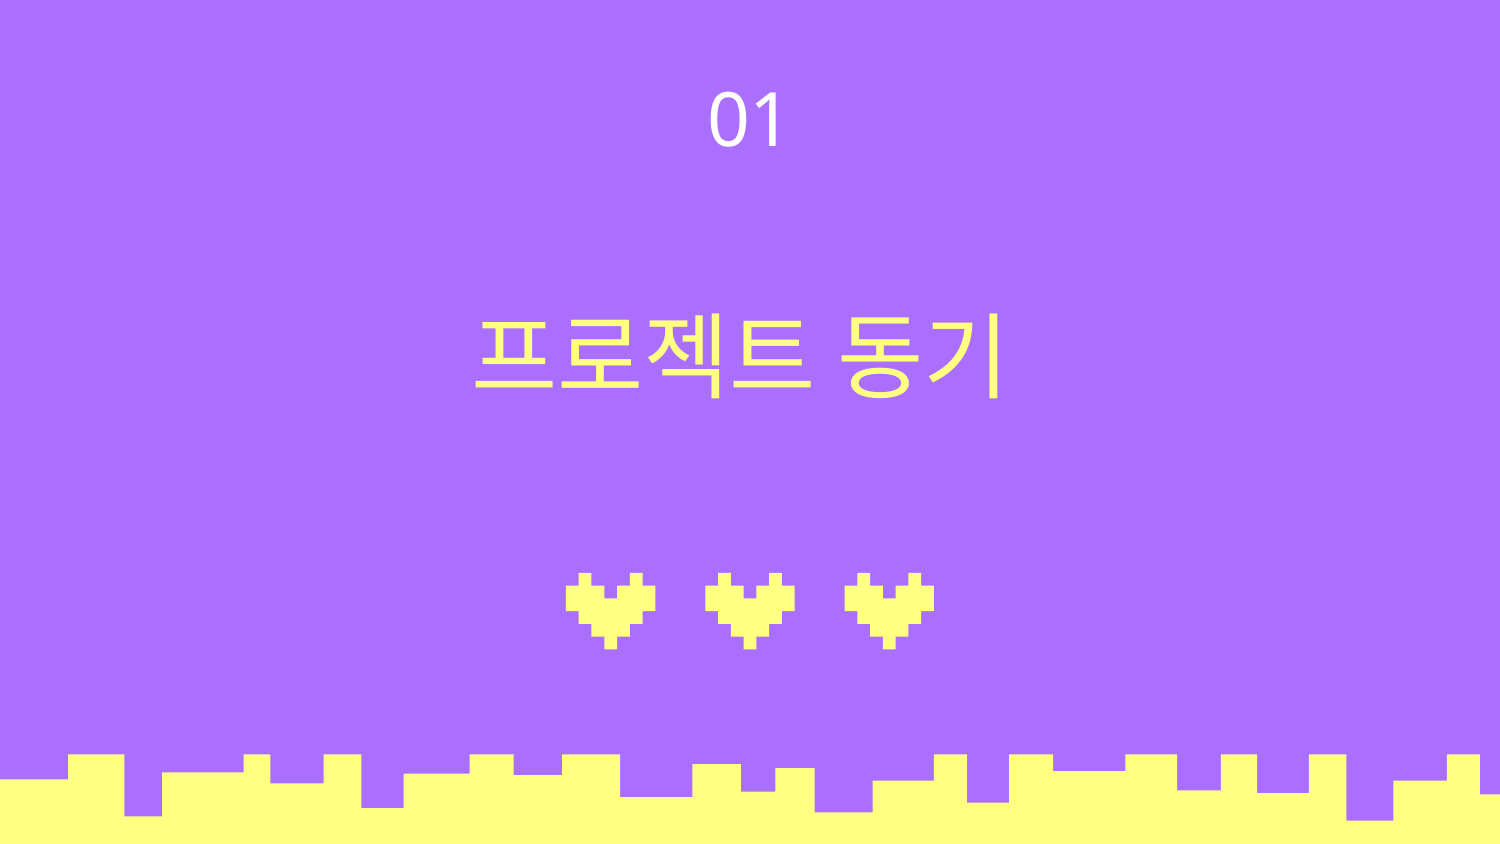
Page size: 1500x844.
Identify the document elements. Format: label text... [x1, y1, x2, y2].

title 01 [375, 56, 1125, 162]
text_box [565, 572, 935, 650]
title 프로젝트 동기 [365, 297, 1116, 403]
